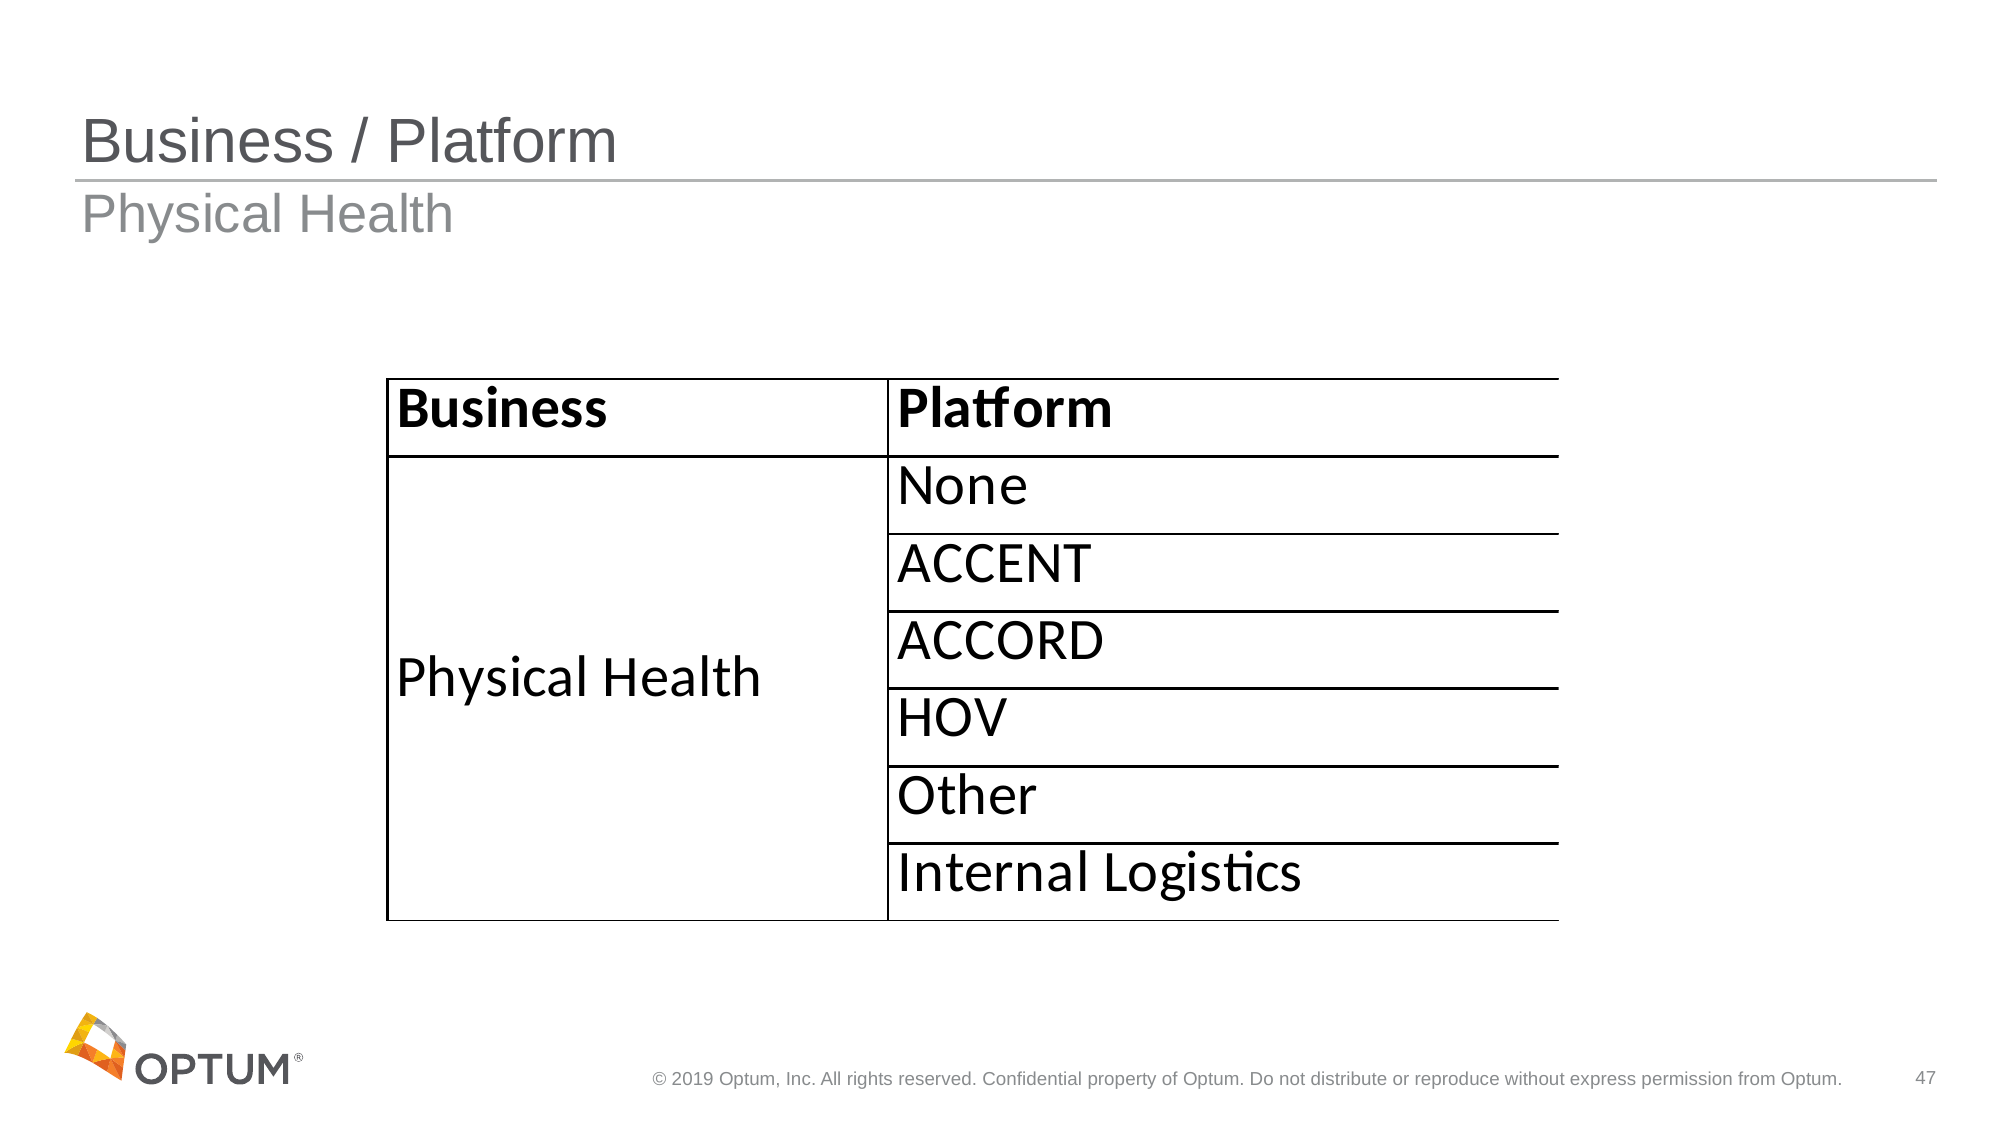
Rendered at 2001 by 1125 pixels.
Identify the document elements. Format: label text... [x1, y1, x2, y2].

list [386, 377, 1562, 923]
slide_number 47 [1848, 1057, 1937, 1096]
footer © 2019 Optum, Inc. All rights reserved. Confidential property of Optum. Do not distribute or reproduce without express permission from Optum. [500, 1052, 1842, 1104]
title Business / Platform [81, 0, 1938, 177]
list Physical Health [81, 183, 1938, 265]
